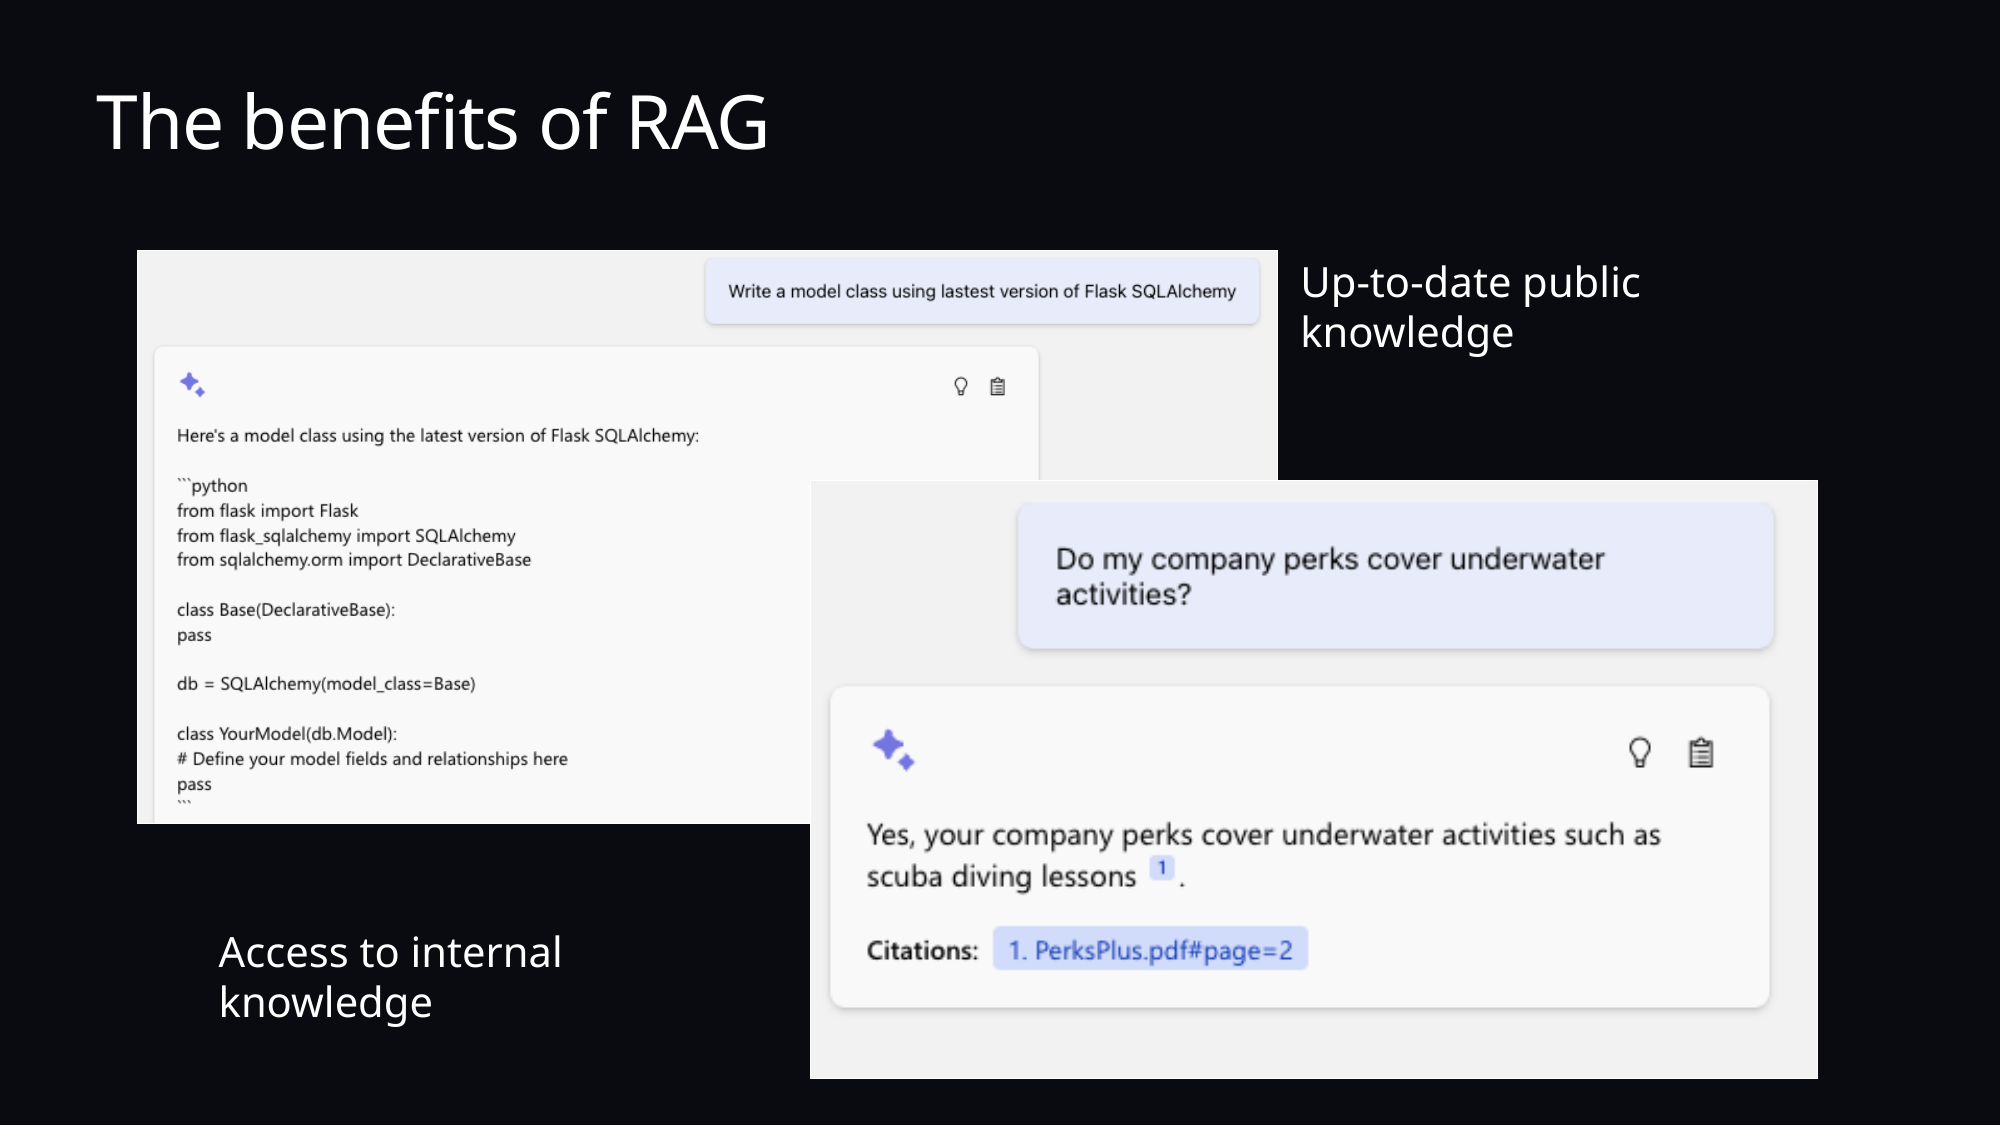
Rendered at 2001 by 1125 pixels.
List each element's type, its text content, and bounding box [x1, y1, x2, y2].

text_box Access to internal knowledge [218, 926, 767, 1027]
text_box Up-to-date public knowledge [1300, 255, 1863, 356]
picture [137, 250, 1818, 1080]
title The benefits of RAG [96, 75, 1904, 166]
